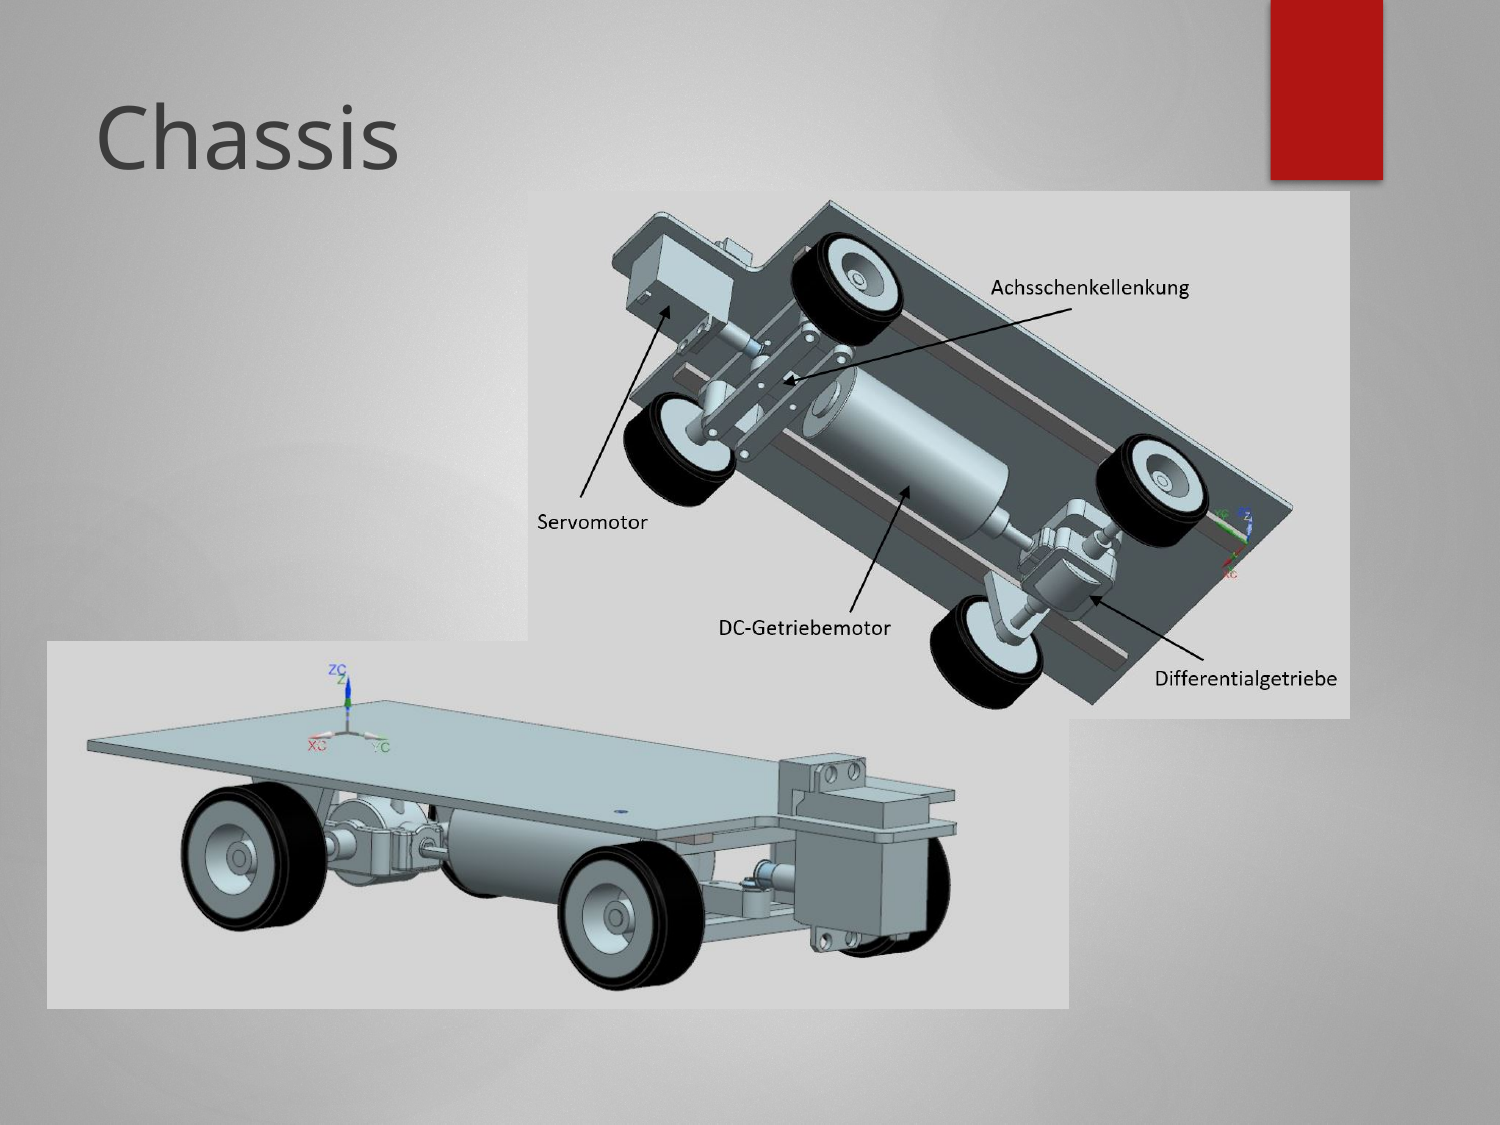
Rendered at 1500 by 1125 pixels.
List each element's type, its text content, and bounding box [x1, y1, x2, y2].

title Chassis [79, 74, 1237, 304]
picture [47, 641, 1069, 1009]
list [527, 191, 1351, 720]
